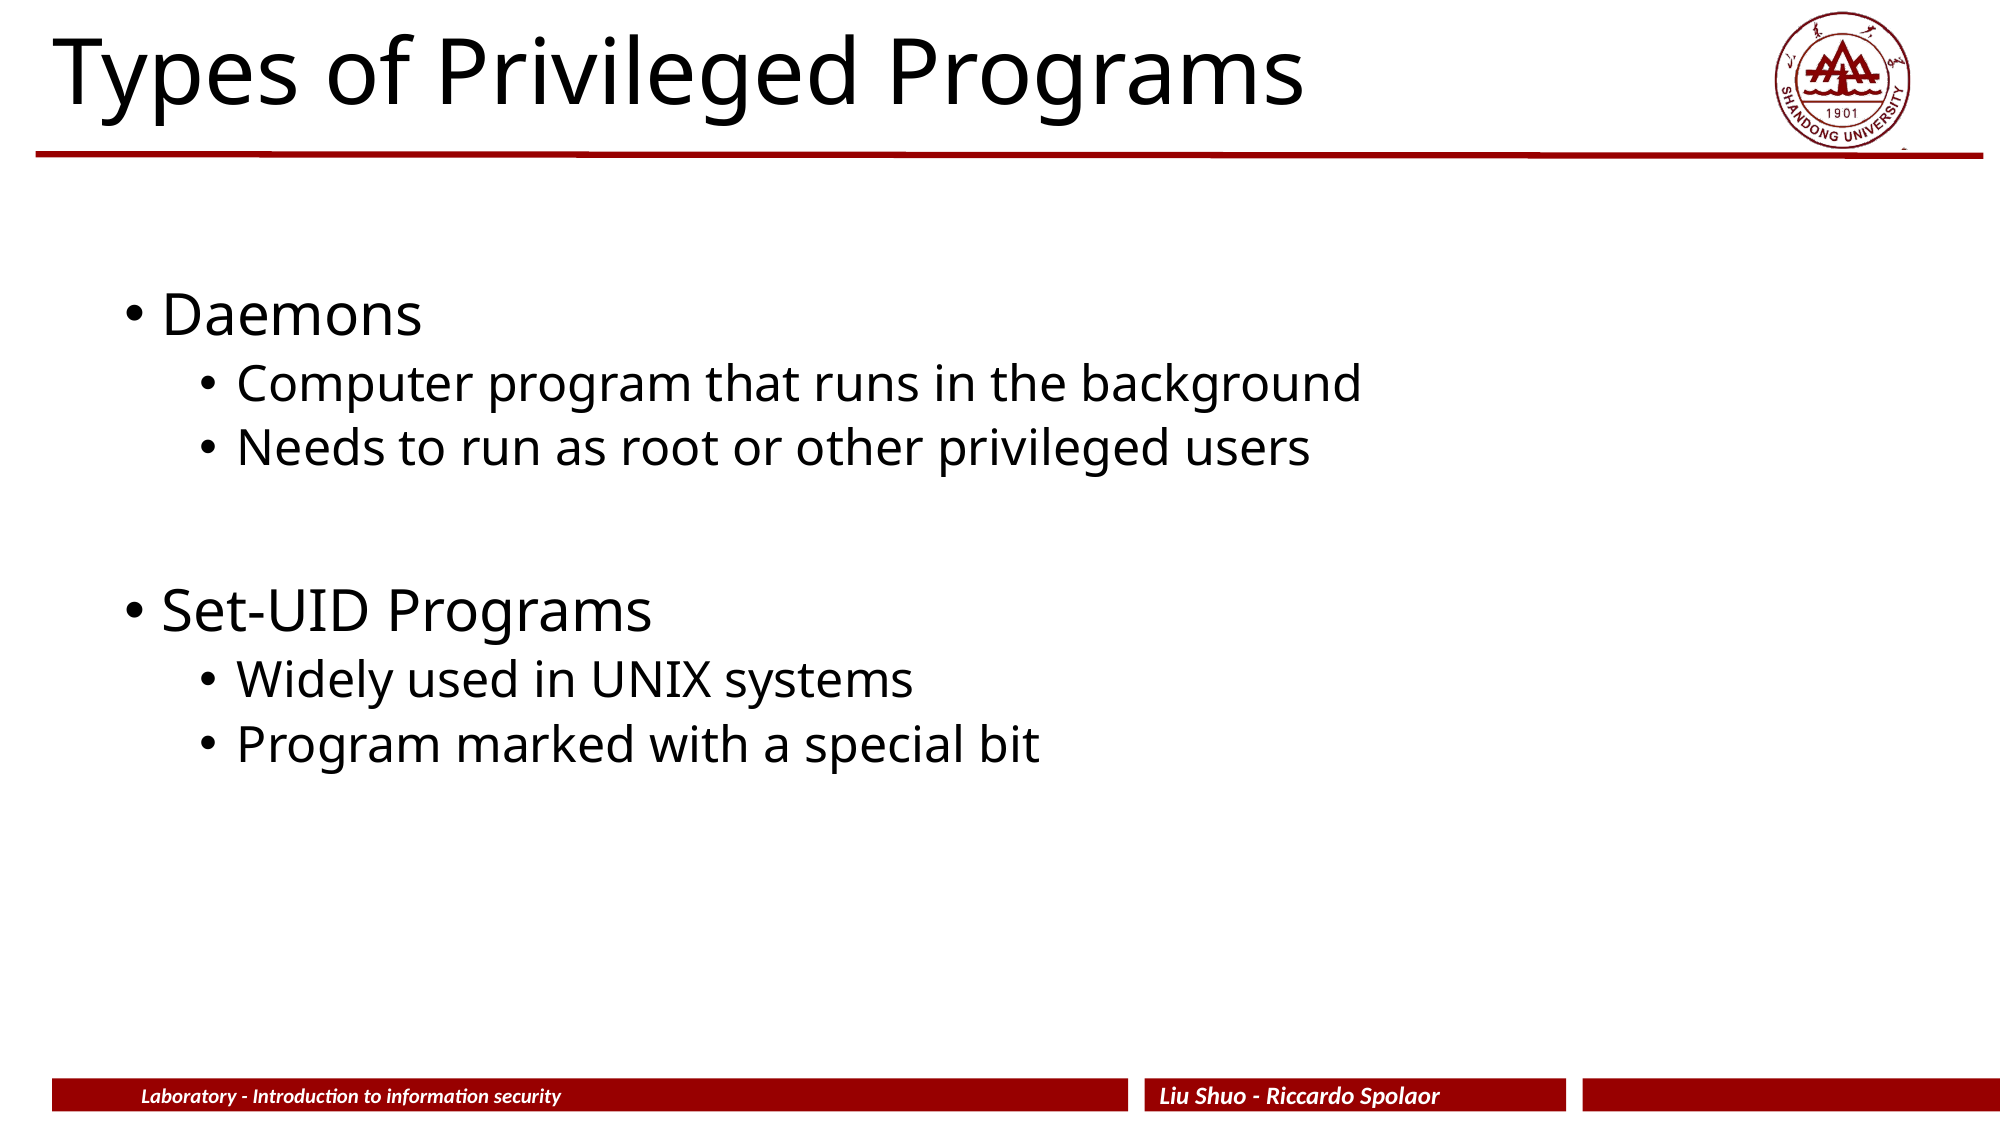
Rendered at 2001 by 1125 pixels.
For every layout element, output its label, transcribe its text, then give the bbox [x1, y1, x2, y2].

picture [1774, 10, 1911, 150]
title Types of Privileged Programs [37, 0, 1763, 150]
list Daemons Computer program that runs in the background Needs to run as root or other privileged users Set-UID Programs Widely used in UNIX systems Program marked with a special bit [109, 277, 1863, 1014]
